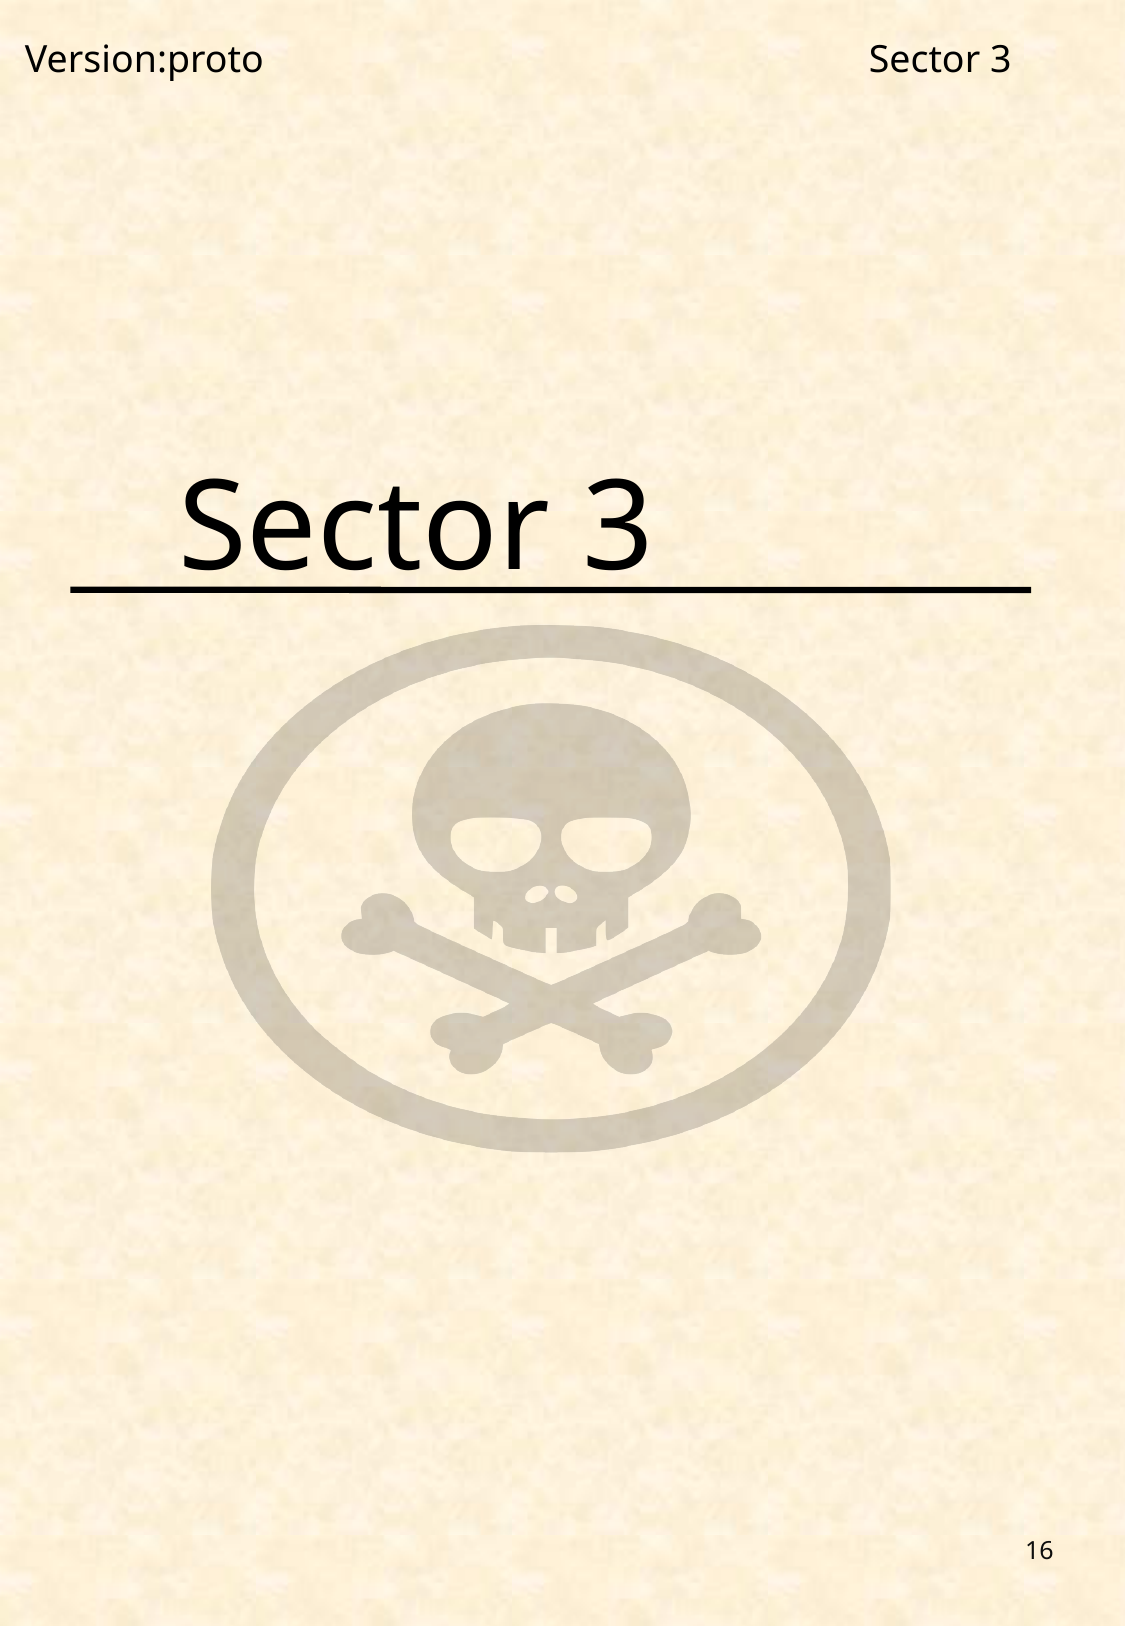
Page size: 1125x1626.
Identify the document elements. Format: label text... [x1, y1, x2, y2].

text_box Sector 3 [163, 598, 670, 603]
text_box Sector 3 [163, 437, 670, 586]
text_box Sector 3 [854, 27, 1027, 87]
text_box [209, 623, 893, 1154]
text_box Version:proto [10, 27, 279, 87]
picture [0, 0, 1125, 1626]
slide_number 16 [806, 1506, 1069, 1593]
